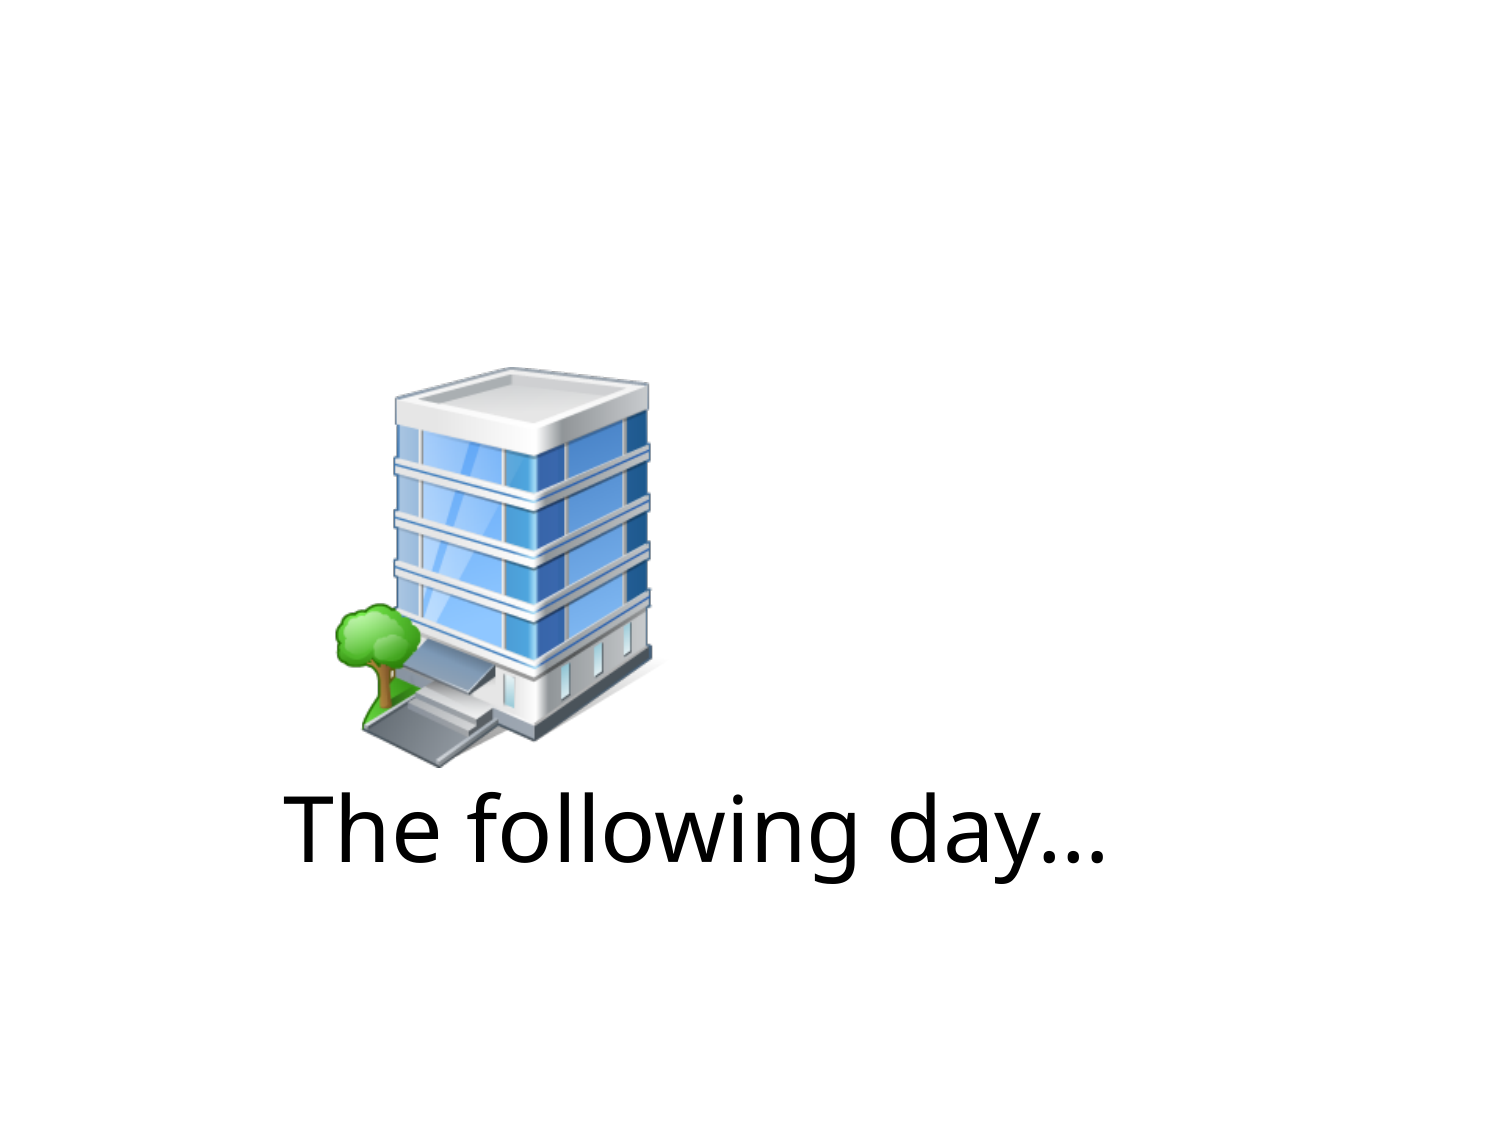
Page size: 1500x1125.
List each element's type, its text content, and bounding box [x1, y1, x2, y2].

picture [303, 367, 704, 768]
title The following day… [268, 724, 1232, 942]
